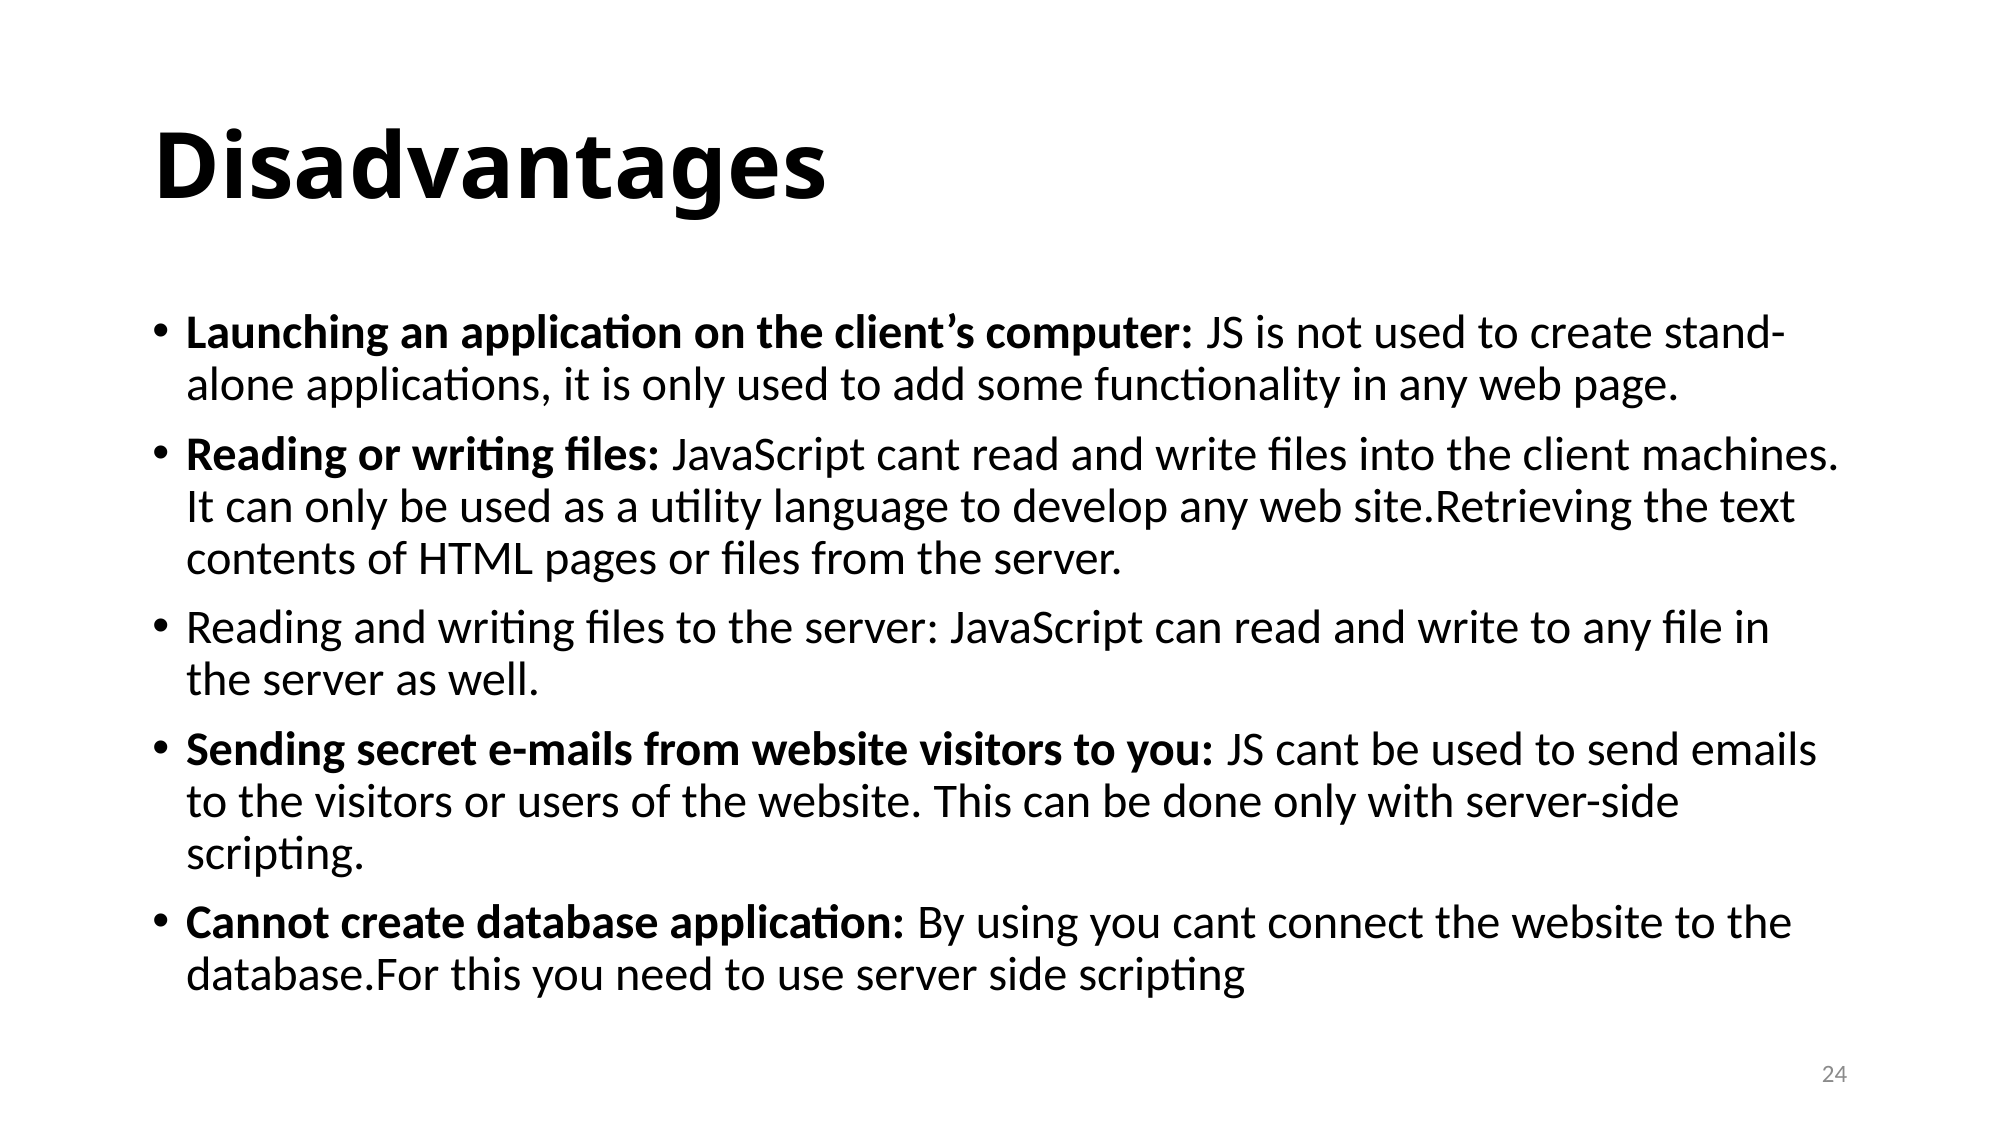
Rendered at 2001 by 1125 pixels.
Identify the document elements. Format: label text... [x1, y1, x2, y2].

slide_number 24 [1412, 1042, 1863, 1103]
list Launching an application on the client’s computer: JS is not used to create stand-alone applications, it is only used to add some functionality in any web page. Reading or writing files: JavaScript cant read and write files into the client machines. It can only be used as a utility language to develop any web site.Retrieving the text contents of HTML pages or files from the server. Reading and writing files to the server: JavaScript can read and write to any file in the server as well. Sending secret e-mails from website visitors to you: JS cant be used to send emails to the visitors or users of the website. This can be done only with server-side scripting. Cannot create database application: By using you cant connect the website to the database.For this you need to use server side scripting [137, 299, 1863, 1014]
title Disadvantages [137, 59, 1863, 278]
